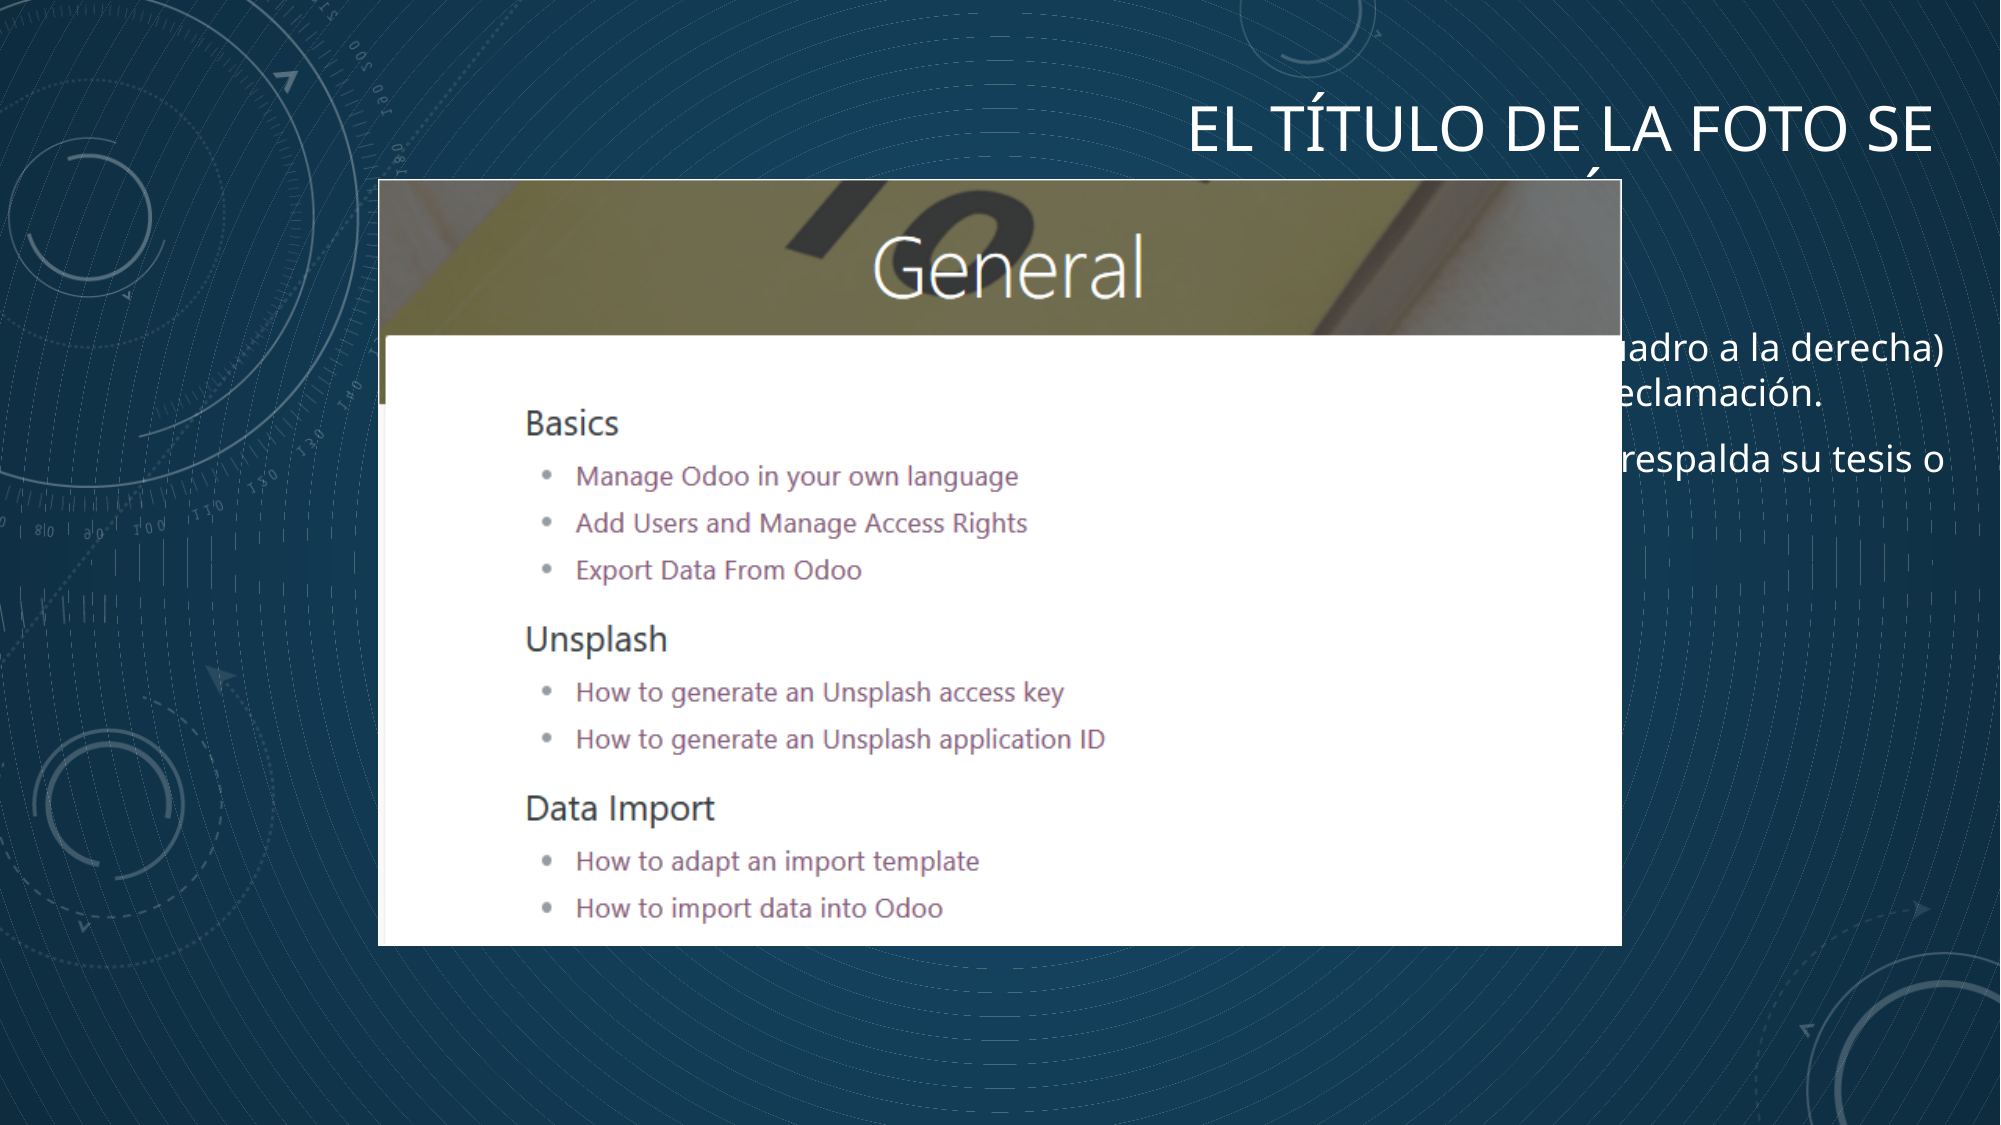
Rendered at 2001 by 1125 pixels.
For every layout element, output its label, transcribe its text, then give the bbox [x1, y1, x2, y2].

list Inserte una foto (en el cuadro a la derecha) que respalde su tesis o reclamación. Explique cómo esta foto respalda su tesis o reclamación. [1628, 316, 1968, 887]
title El título de la foto se escribe aquí [1171, 66, 1968, 262]
picture [0, 0, 2000, 1125]
